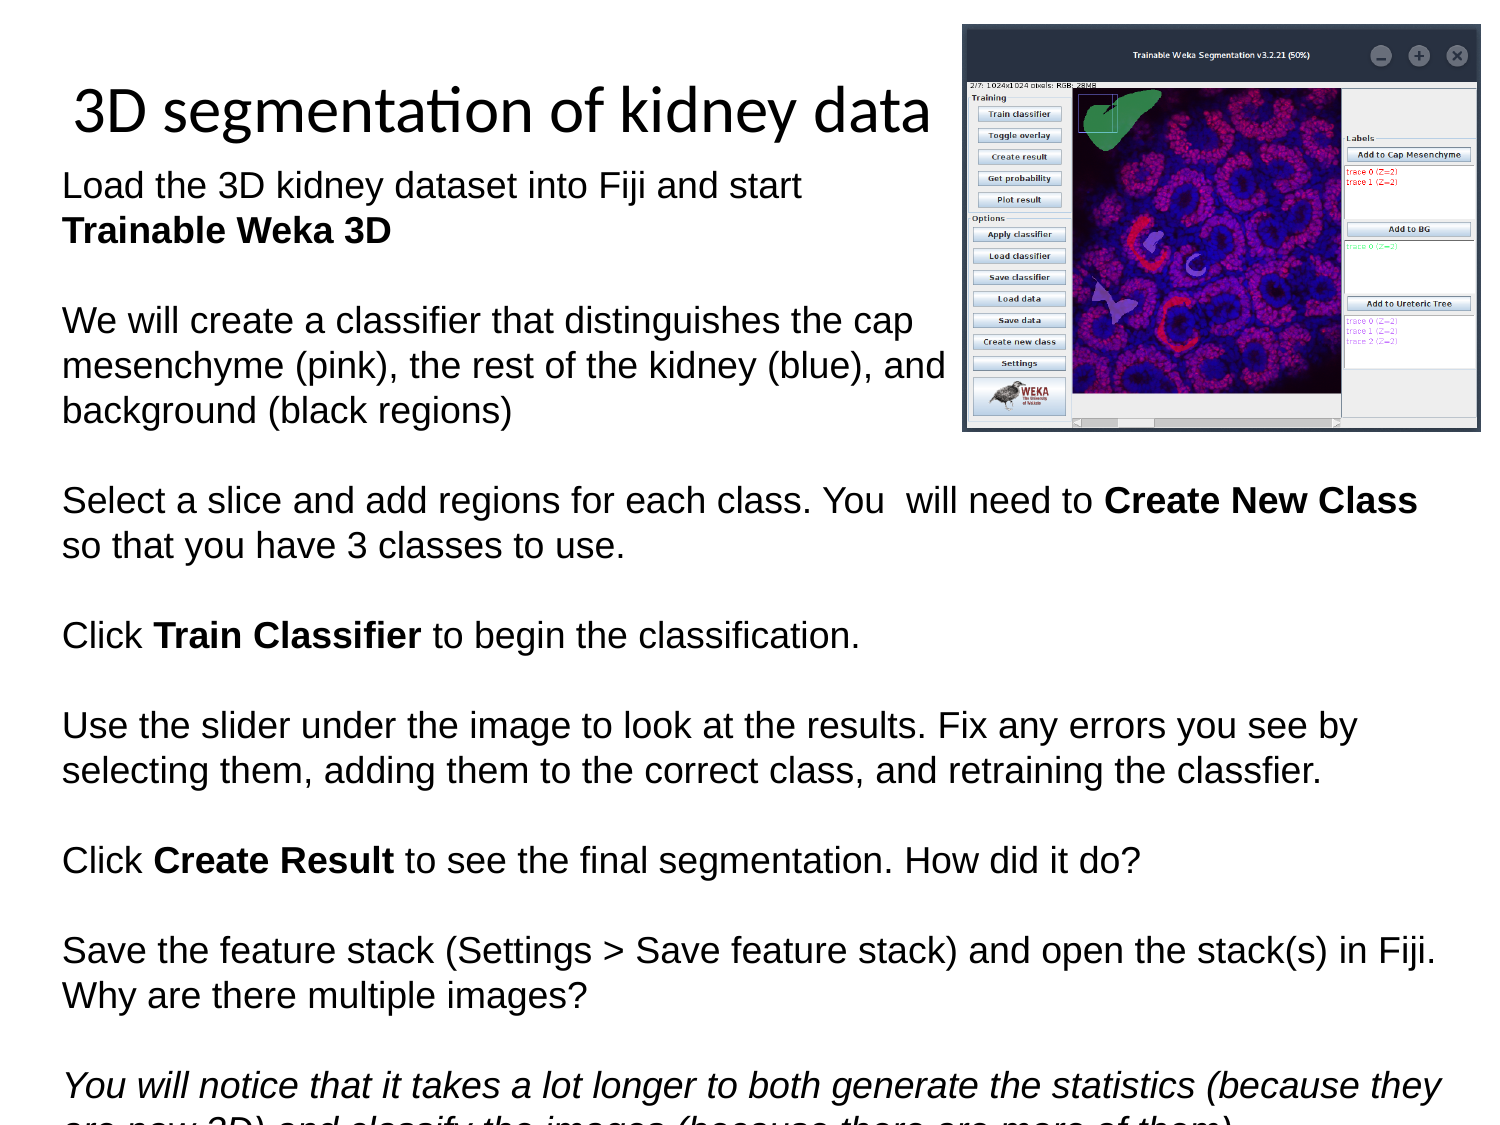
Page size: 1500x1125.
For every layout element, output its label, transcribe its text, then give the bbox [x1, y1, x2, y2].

text_box Load the 3D kidney dataset into Fiji and start Trainable Weka 3D We will create a classifier that distinguishes the cap mesenchyme (pink), the rest of the kidney (blue), and background (black regions) Select a slice and add regions for each class. You will need to Create New Class so that you have 3 classes to use. Click Train Classifier to begin the classification. Use the slider under the image to look at the results. Fix any errors you see by selecting them, adding them to the correct class, and retraining the classfier. Click Create Result to see the final segmentation. How did it do? Save the feature stack (Settings > Save feature stack) and open the stack(s) in Fiji. Why are there multiple images? You will notice that it takes a lot longer to both generate the statistics (because they are now 3D) and classify the images (because there are more of them). [47, 153, 1471, 1125]
text_box 3D segmentation of kidney data [0, 42, 957, 170]
picture [962, 24, 1481, 432]
